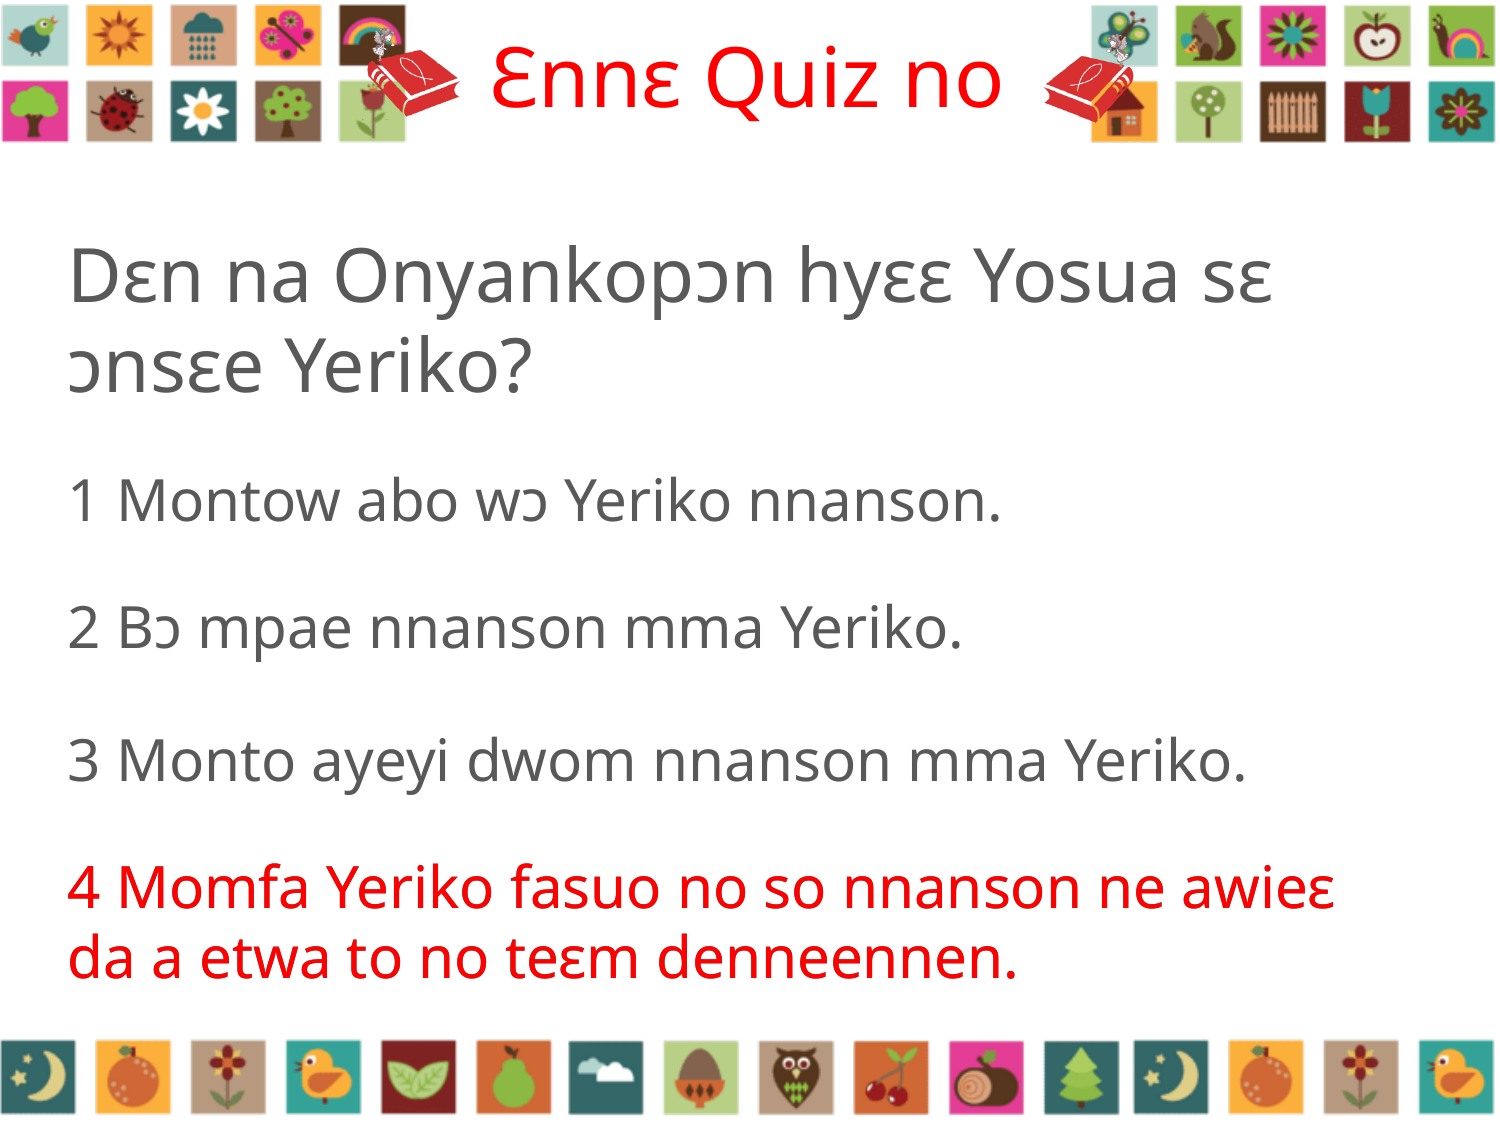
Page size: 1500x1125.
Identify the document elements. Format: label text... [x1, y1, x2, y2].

text_box Dɛn na Onyankopɔn hyɛɛ Yosua sɛ ɔnsɛe Yeriko? [53, 219, 1436, 415]
text_box 1 Montow abo wɔ Yeriko nnanson. [53, 456, 1436, 541]
text_box 3 Monto ayeyi dwom nnanson mma Yeriko. [53, 716, 1483, 801]
text_box Ɛnnɛ Quiz no [425, 16, 1076, 131]
picture [1011, 3, 1500, 150]
text_box 4 Momfa Yeriko fasuo no so nnanson ne awieɛ da a etwa to no teɛm denneennen. [53, 842, 1483, 998]
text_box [0, 1028, 1500, 1118]
picture [0, 3, 492, 150]
text_box 2 Bɔ mpae nnanson mma Yeriko. [53, 582, 1436, 668]
